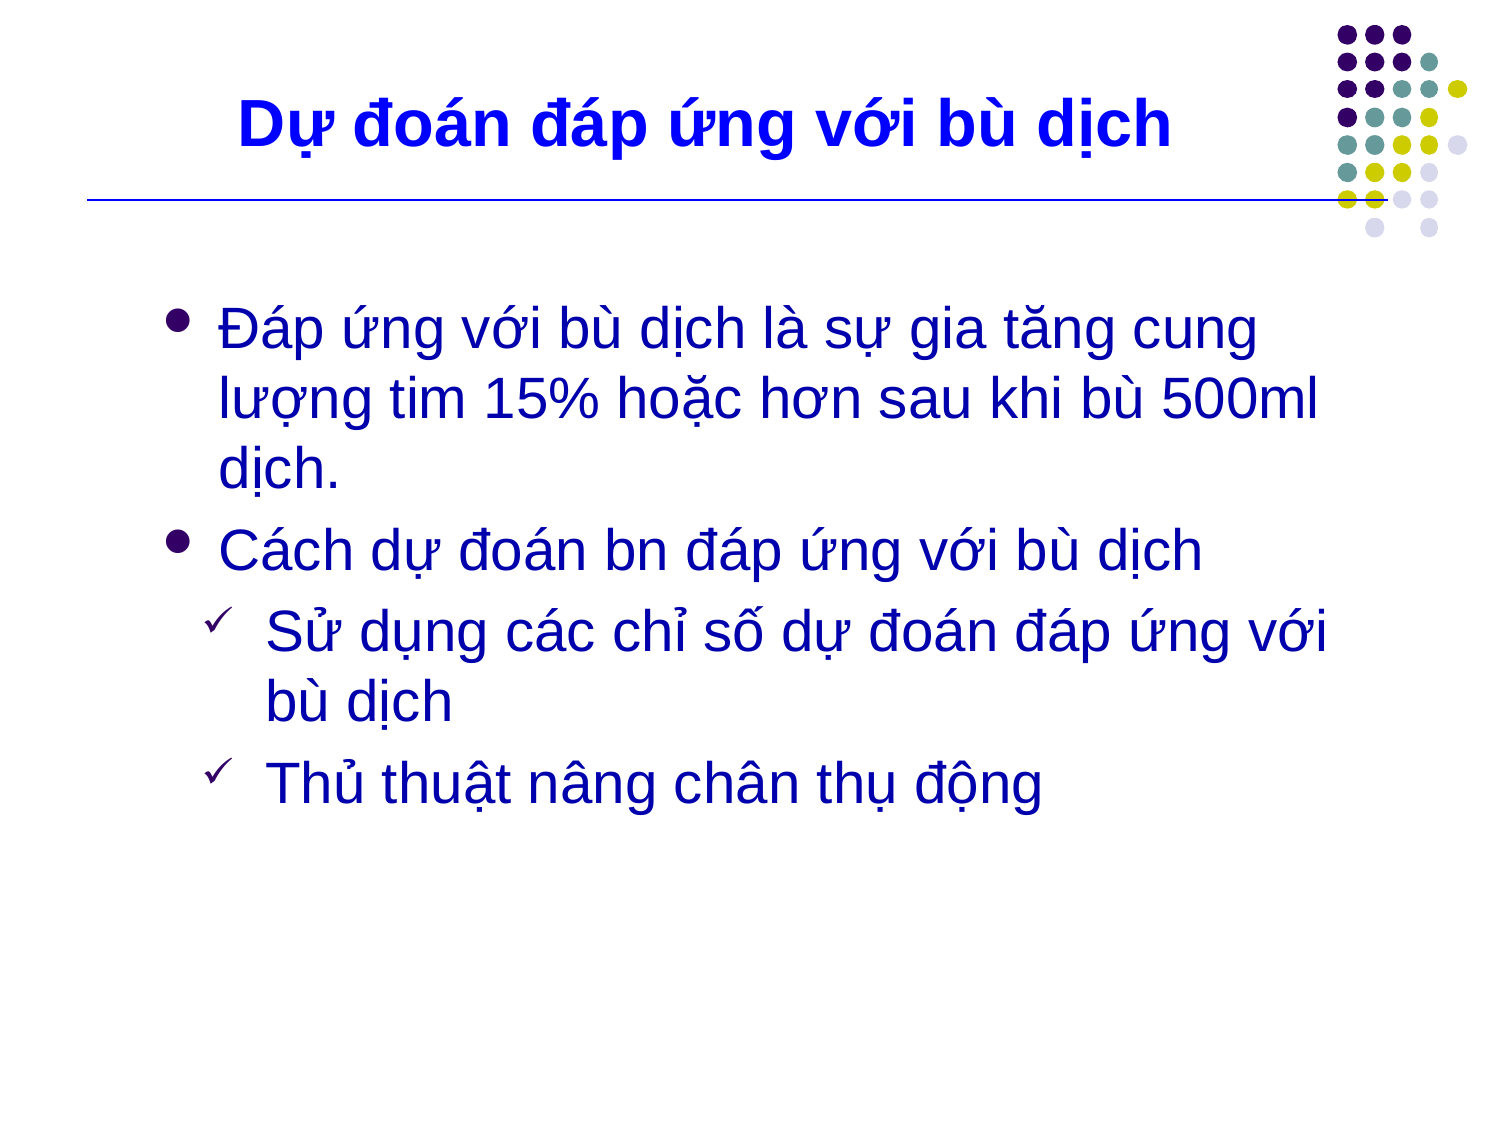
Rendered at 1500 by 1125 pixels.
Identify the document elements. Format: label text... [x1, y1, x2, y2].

title Dự đoán đáp ứng với bù dịch [87, 24, 1325, 168]
list Đáp ứng với bù dịch là sự gia tăng cung lượng tim 15% hoặc hơn sau khi bù 500ml dịch. Cách dự đoán bn đáp ứng với bù dịch Sử dụng các chỉ số dự đoán đáp ứng với bù dịch Thủ thuật nâng chân thụ động [147, 283, 1353, 1039]
